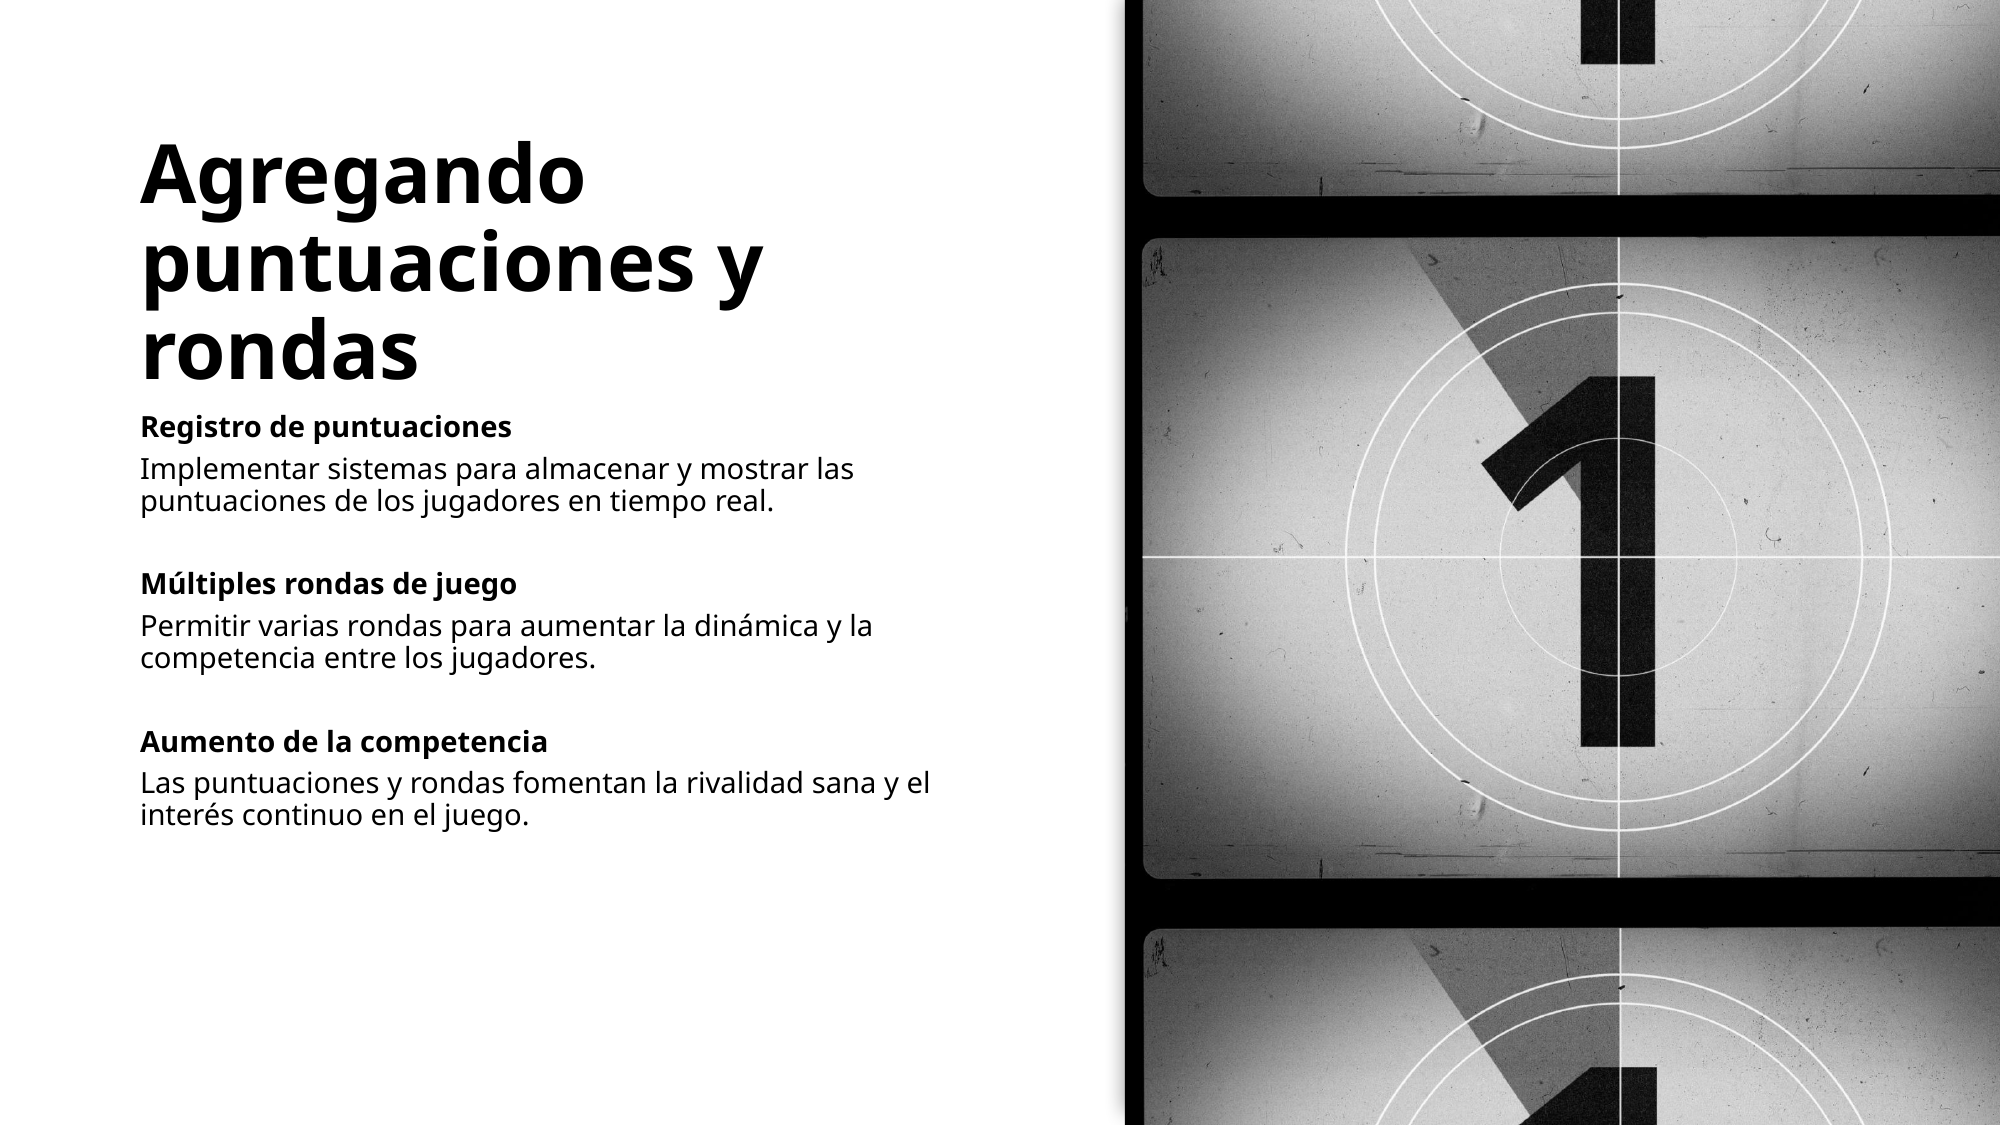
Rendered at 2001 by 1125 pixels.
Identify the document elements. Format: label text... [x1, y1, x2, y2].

list Registro de puntuaciones Implementar sistemas para almacenar y mostrar las puntuaciones de los jugadores en tiempo real. Múltiples rondas de juego Permitir varias rondas para aumentar la dinámica y la competencia entre los jugadores. Aumento de la competencia Las puntuaciones y rondas fomentan la rivalidad sana y el interés continuo en el juego. [124, 405, 1000, 1024]
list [1124, 0, 2000, 1125]
title Agregando puntuaciones y rondas [124, 125, 1000, 405]
text_box [0, 0, 1124, 1125]
